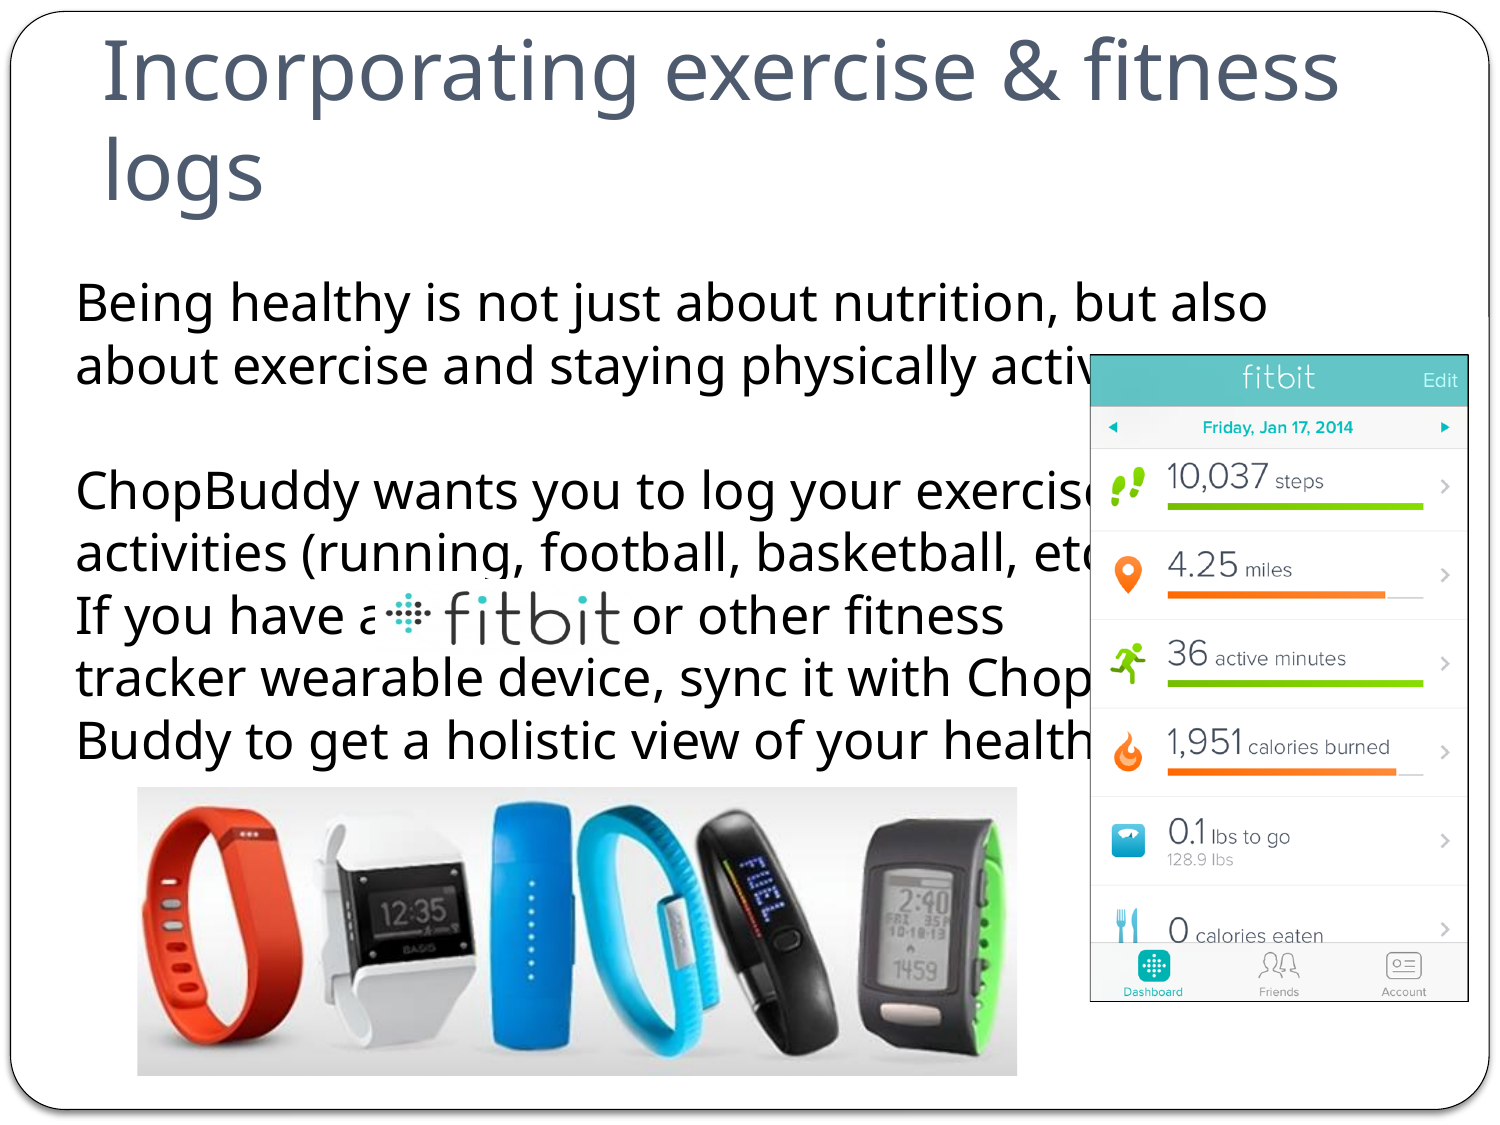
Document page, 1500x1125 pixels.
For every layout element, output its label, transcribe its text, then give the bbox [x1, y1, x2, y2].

title Incorporating exercise & fitness logs [87, 45, 1450, 233]
text_box Being healthy is not just about nutrition, but also about exercise and staying physically active. ChopBuddy wants you to log your exercise activities (running, football, basketball, etc.). If you have a or other fitness tracker wearable device, sync it with Chop- Buddy to get a holistic view of your health. [60, 262, 1436, 840]
picture [137, 787, 1018, 1076]
picture [1089, 354, 1486, 1003]
picture [374, 579, 633, 656]
